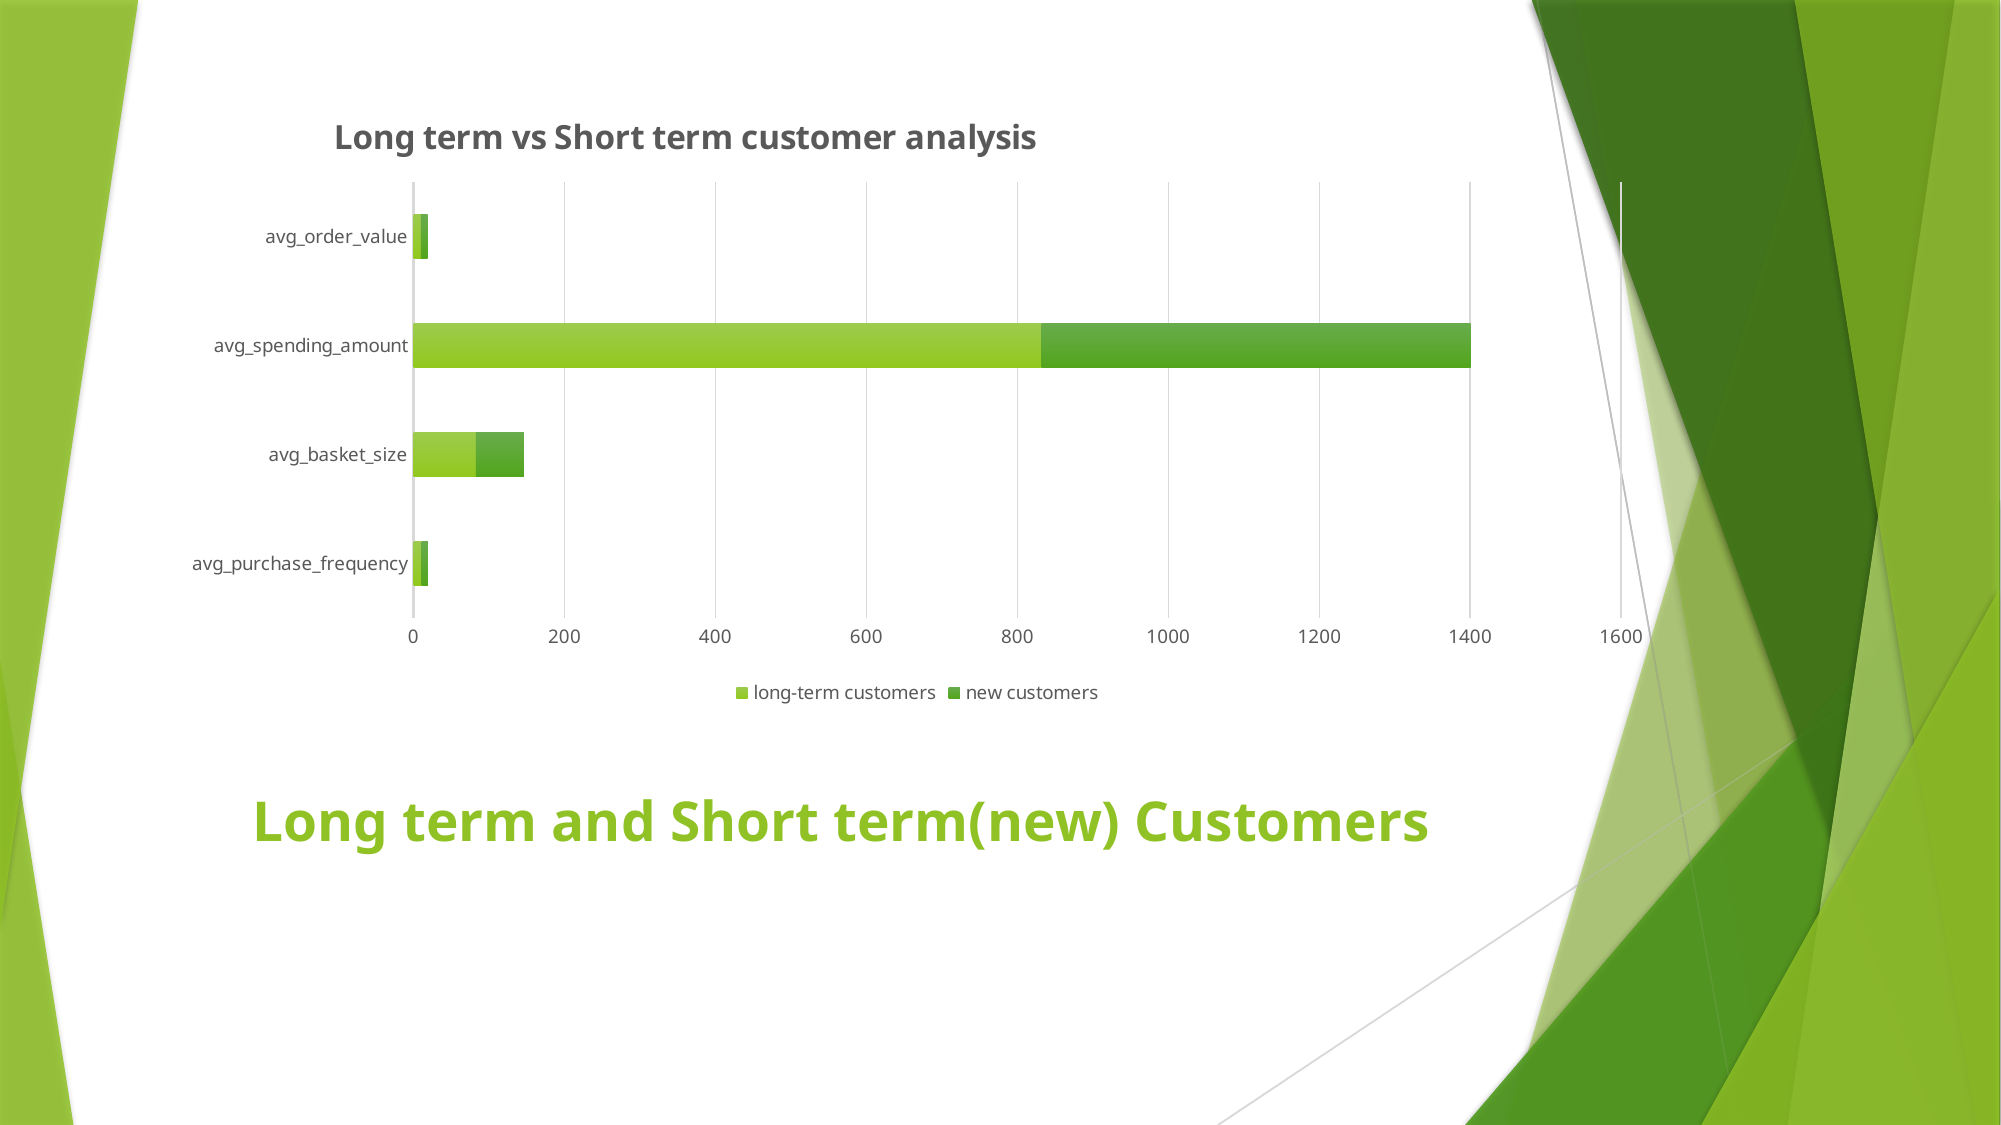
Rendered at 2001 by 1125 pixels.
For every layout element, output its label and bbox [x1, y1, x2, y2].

text_box [0, 0, 2000, 1125]
chart [161, 84, 1674, 713]
